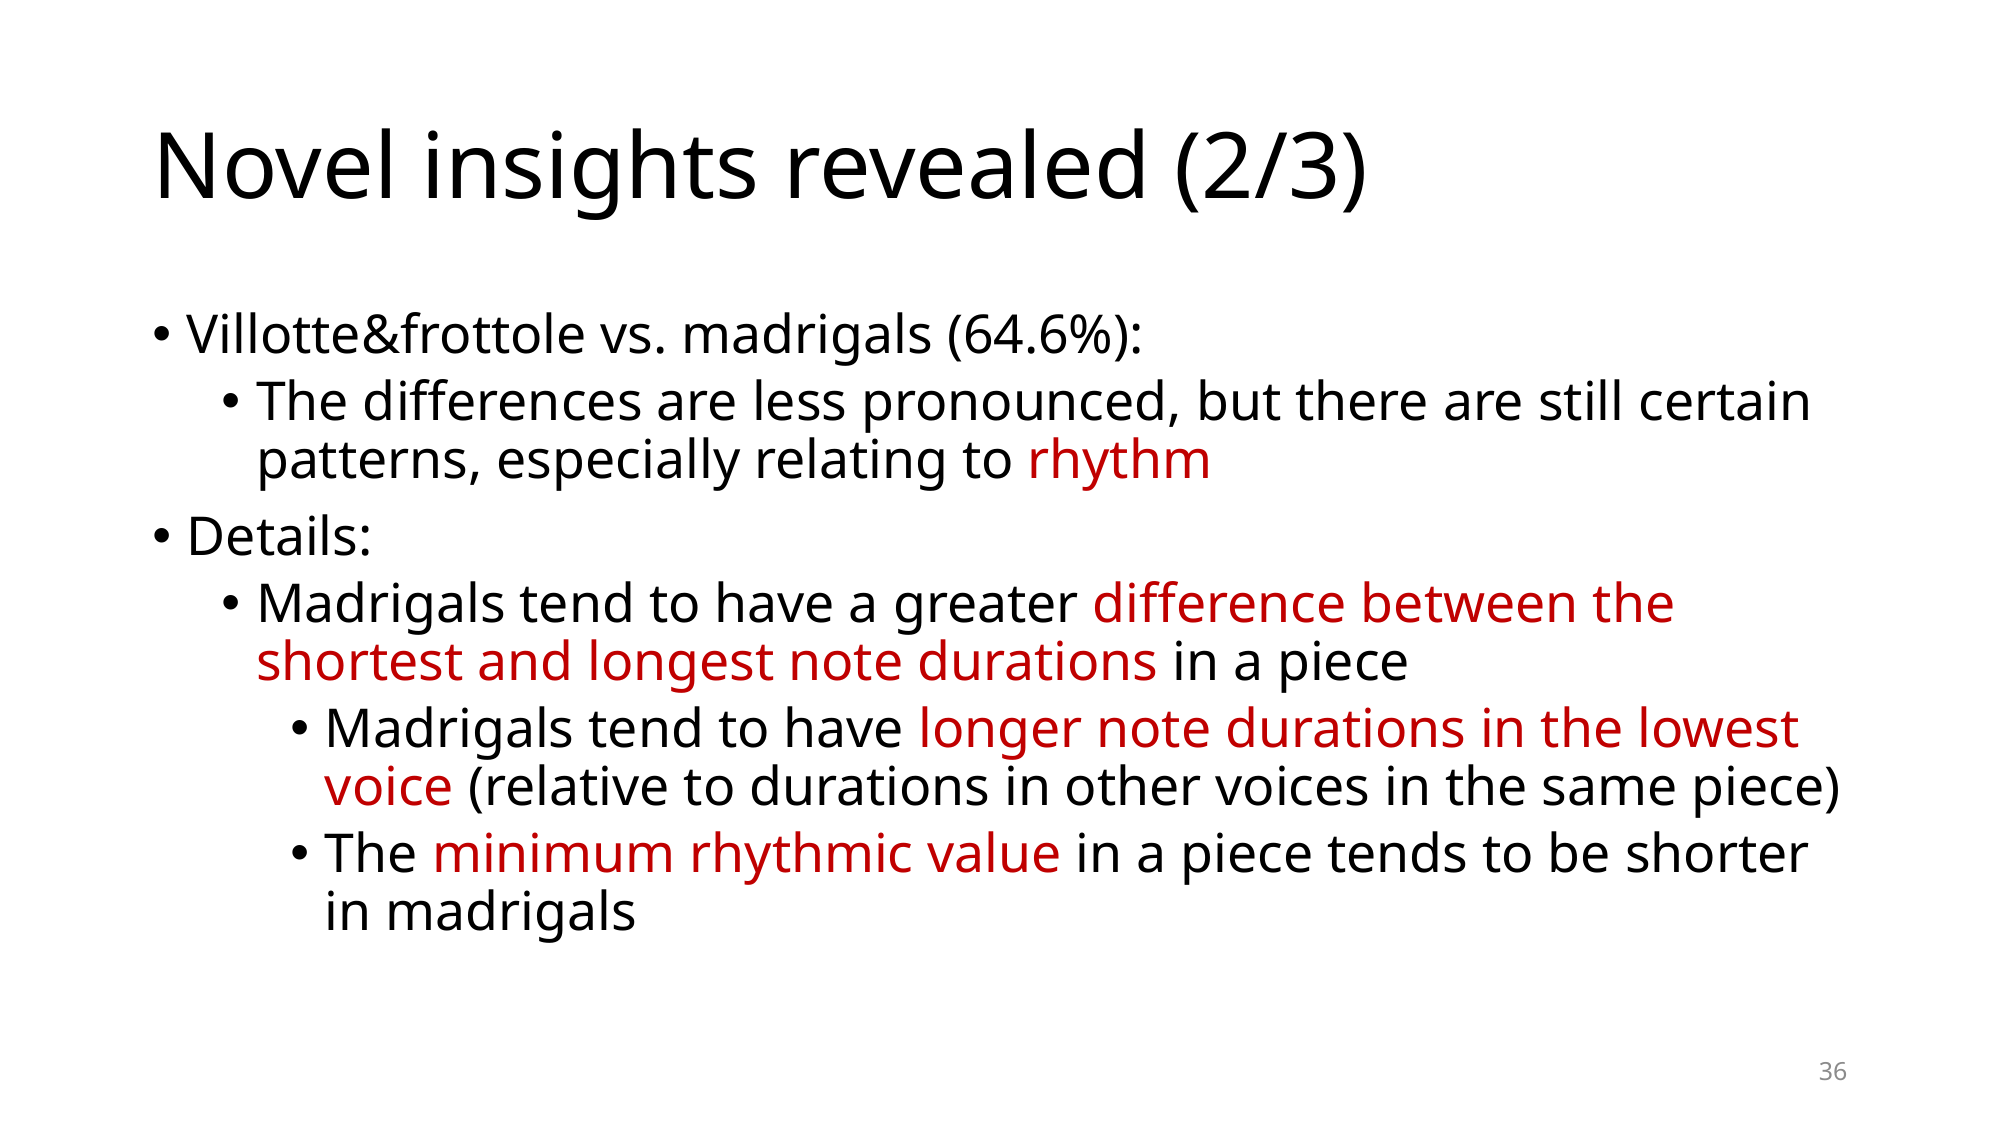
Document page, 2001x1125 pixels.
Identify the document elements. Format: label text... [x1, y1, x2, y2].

list Villotte&frottole vs. madrigals (64.6%): The differences are less pronounced, but there are still certain patterns, especially relating to rhythm Details: Madrigals tend to have a greater difference between the shortest and longest note durations in a piece Madrigals tend to have longer note durations in the lowest voice (relative to durations in other voices in the same piece) The minimum rhythmic value in a piece tends to be shorter in madrigals [137, 299, 1863, 1014]
slide_number 36 [1412, 1042, 1863, 1103]
title Novel insights revealed (2/3) [137, 59, 1863, 278]
